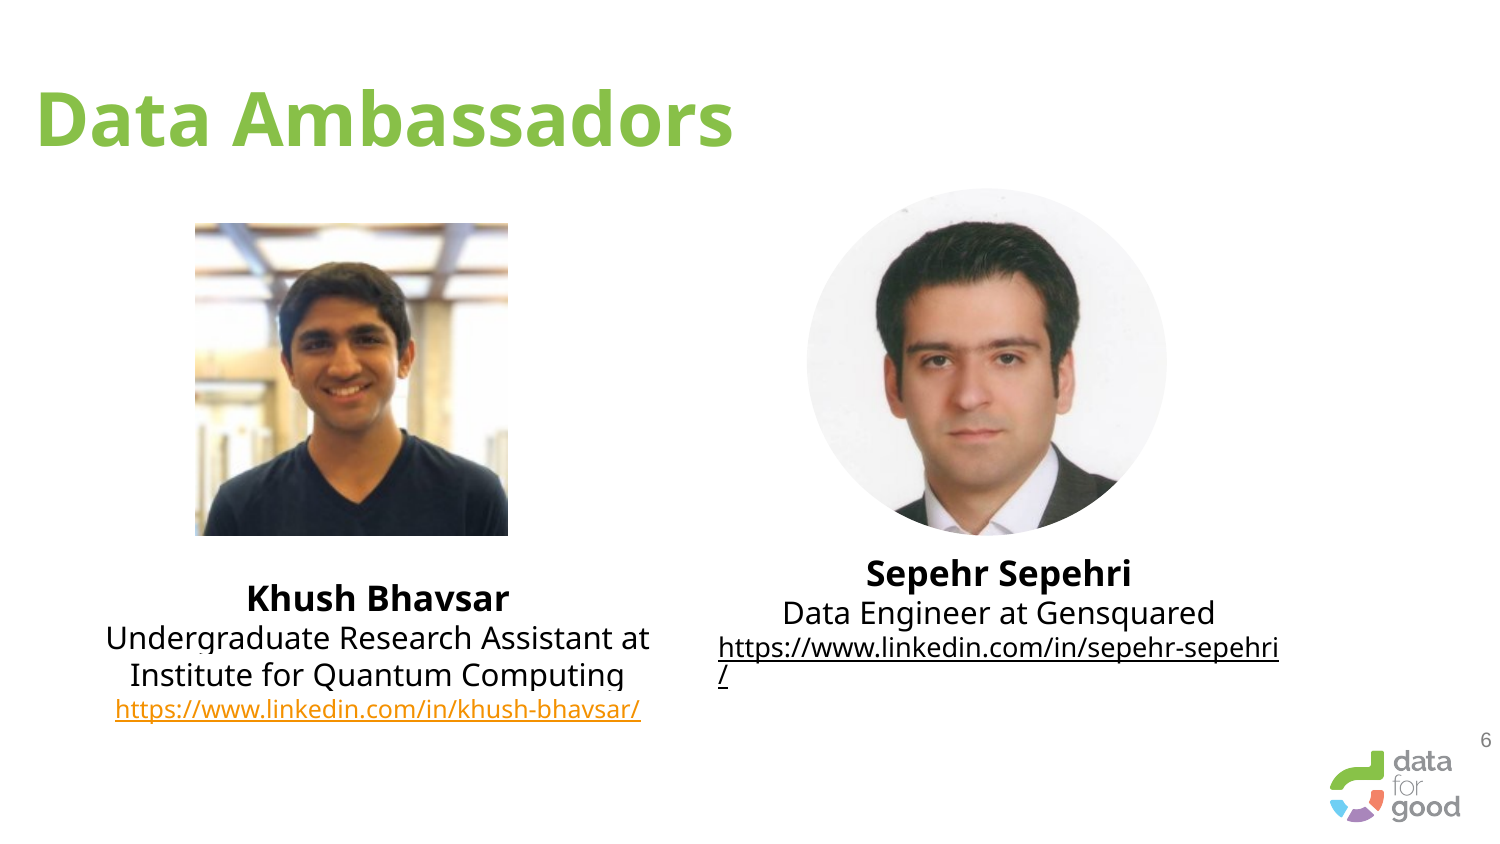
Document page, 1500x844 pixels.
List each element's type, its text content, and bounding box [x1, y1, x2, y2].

text_box Sepehr Sepehri Data Engineer at Gensquared https://www.linkedin.com/in/sepehr-sepehri/ [703, 535, 1296, 772]
text_box Khush Bhavsar Undergraduate Research Assistant at Institute for Quantum Computing https://www.linkedin.com/in/khush-bhavsar/ [81, 560, 675, 797]
title Data Ambassadors [19, 56, 1417, 151]
picture [195, 222, 509, 536]
picture [806, 188, 1168, 536]
slide_number ‹#› [1416, 707, 1500, 772]
picture [1314, 706, 1476, 844]
